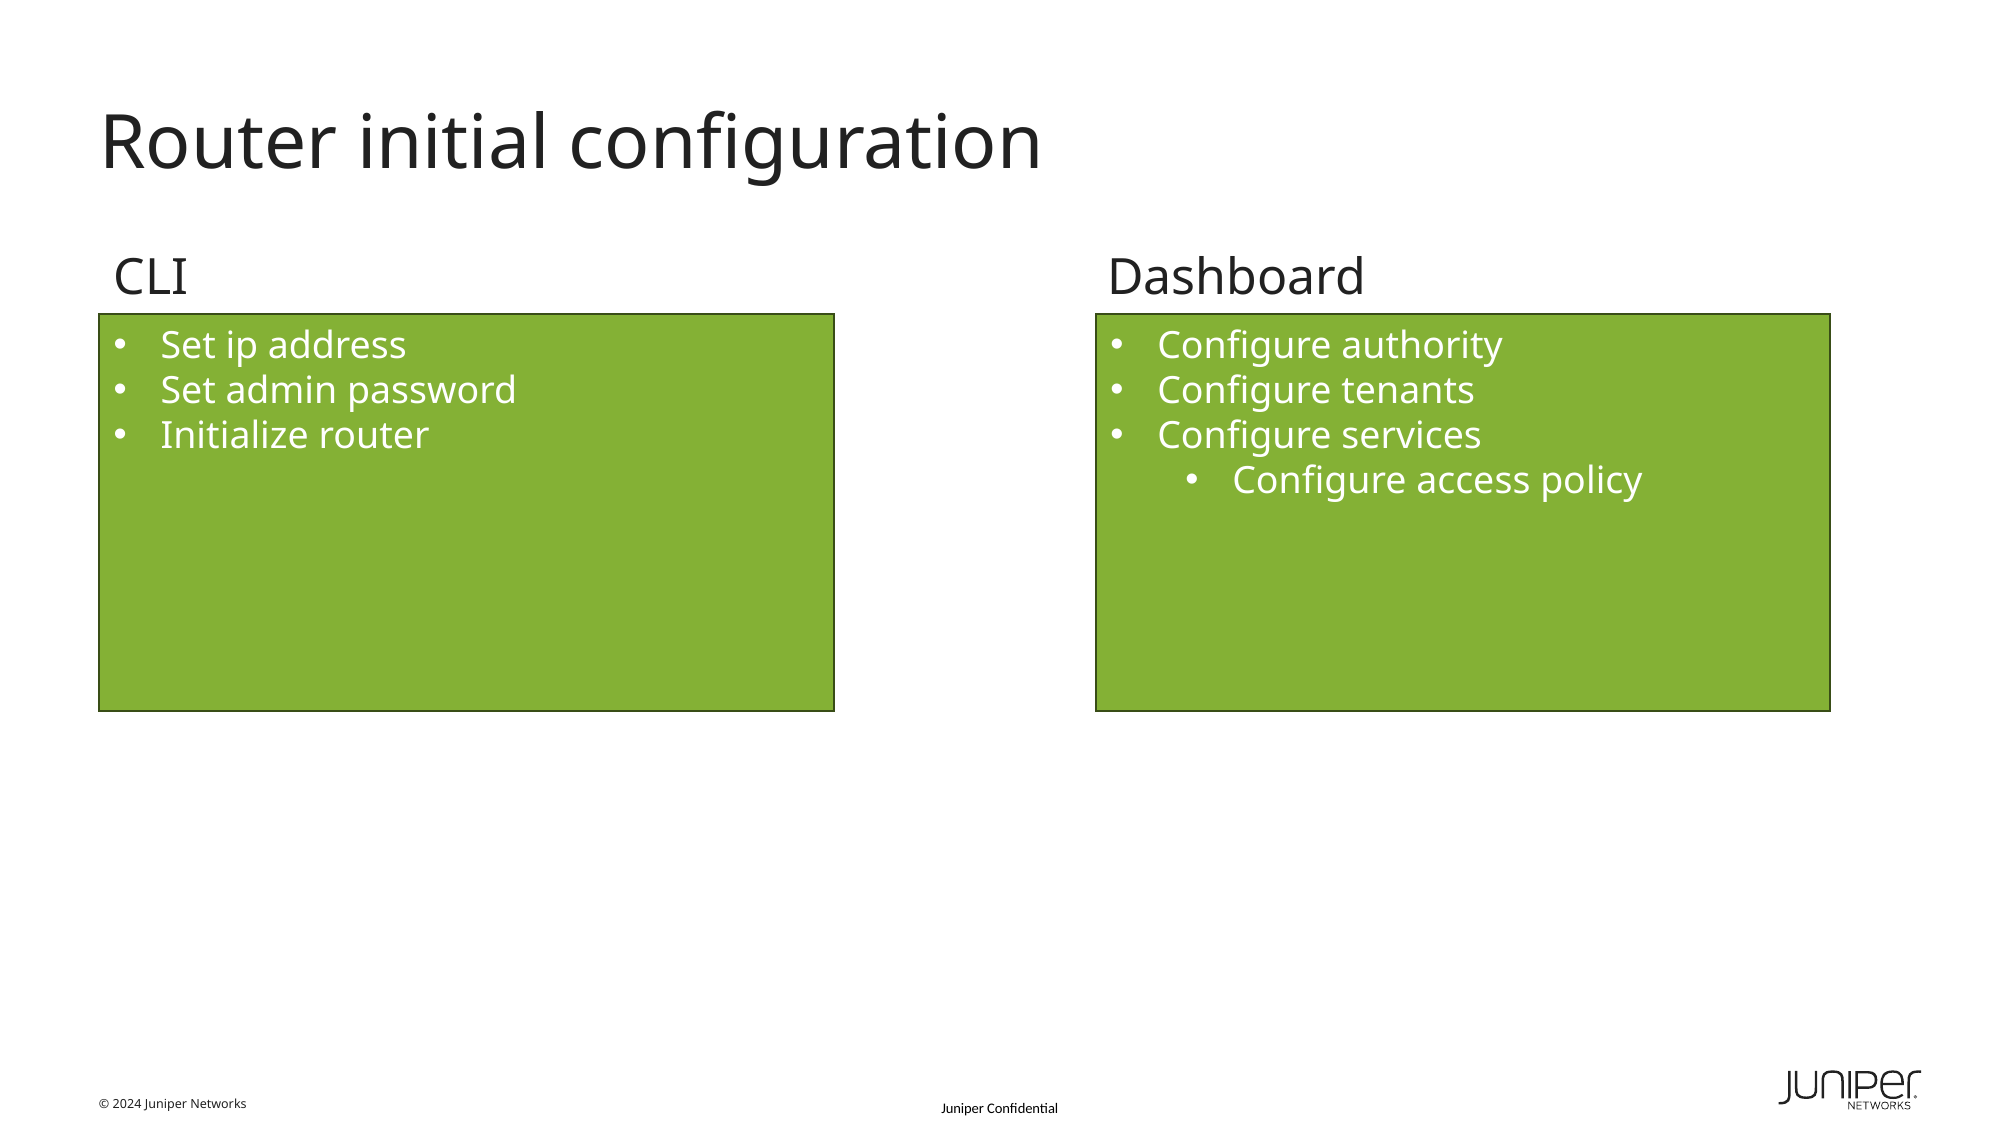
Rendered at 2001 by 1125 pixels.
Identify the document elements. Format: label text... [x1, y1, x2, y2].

text_box Configure authority Configure tenants Configure services Configure access policy [1095, 313, 1831, 712]
text_box CLI [113, 245, 189, 306]
text_box Set ip address Set admin password Initialize router [98, 313, 835, 712]
title Router initial configuration [99, 9, 1916, 185]
text_box Dashboard [1107, 245, 1367, 306]
